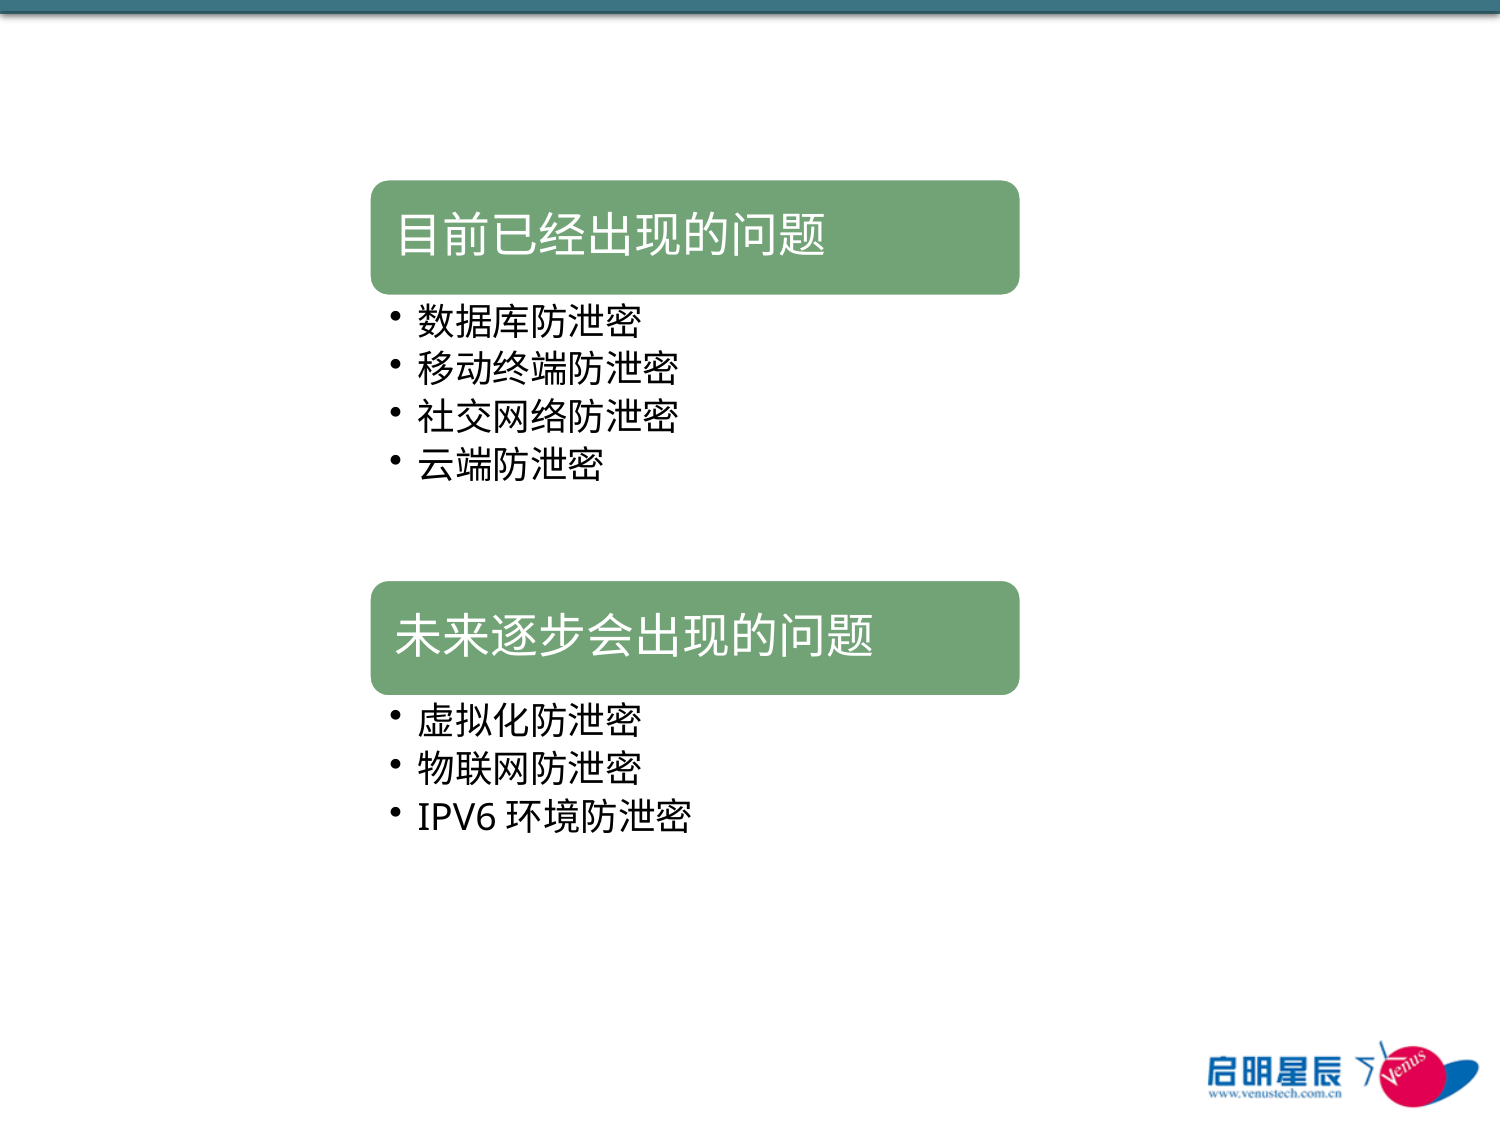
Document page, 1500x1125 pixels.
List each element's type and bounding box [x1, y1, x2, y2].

picture [1207, 1039, 1482, 1111]
list [368, 172, 1022, 916]
